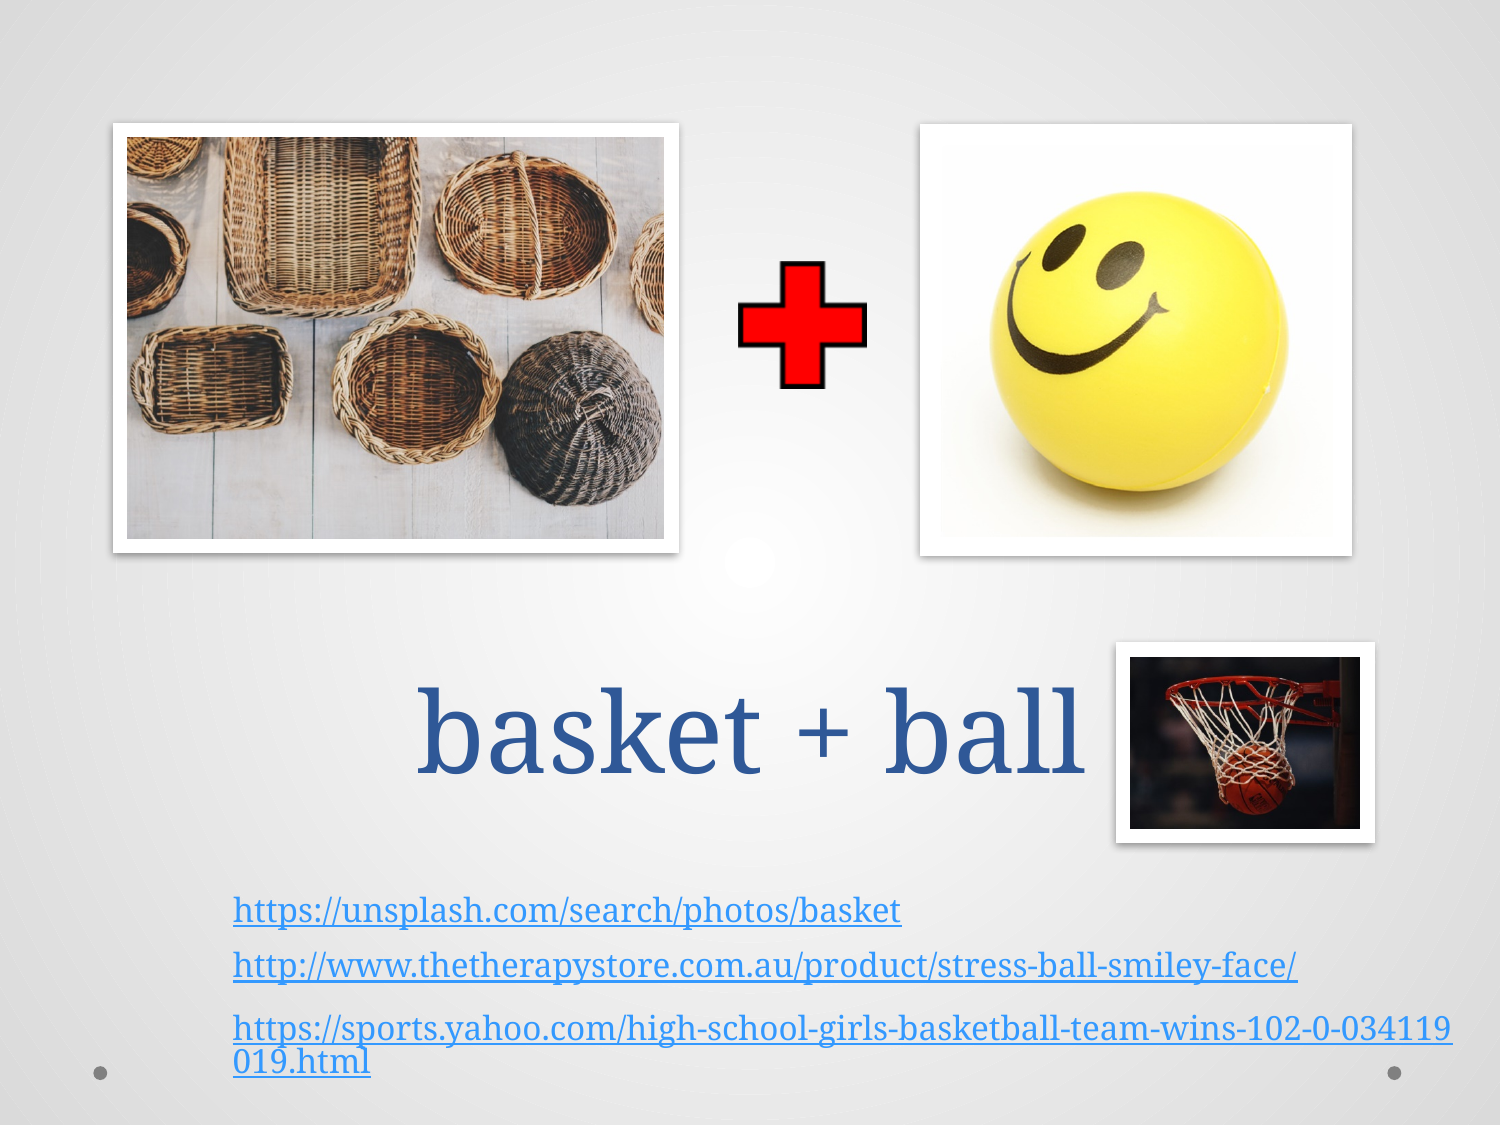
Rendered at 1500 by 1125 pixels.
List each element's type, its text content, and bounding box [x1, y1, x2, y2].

text_box http://www.thetherapystore.com.au/product/stress-ball-smiley-face/ [218, 936, 1500, 997]
text_box https://unsplash.com/search/photos/basket [218, 881, 969, 936]
text_box https://sports.yahoo.com/high-school-girls-basketball-team-wins-102-0-034119019.html [218, 999, 1479, 1060]
picture [738, 260, 867, 389]
title basket + ball [76, 541, 1427, 804]
picture [126, 136, 665, 540]
picture [934, 138, 1338, 542]
picture [1129, 656, 1361, 829]
